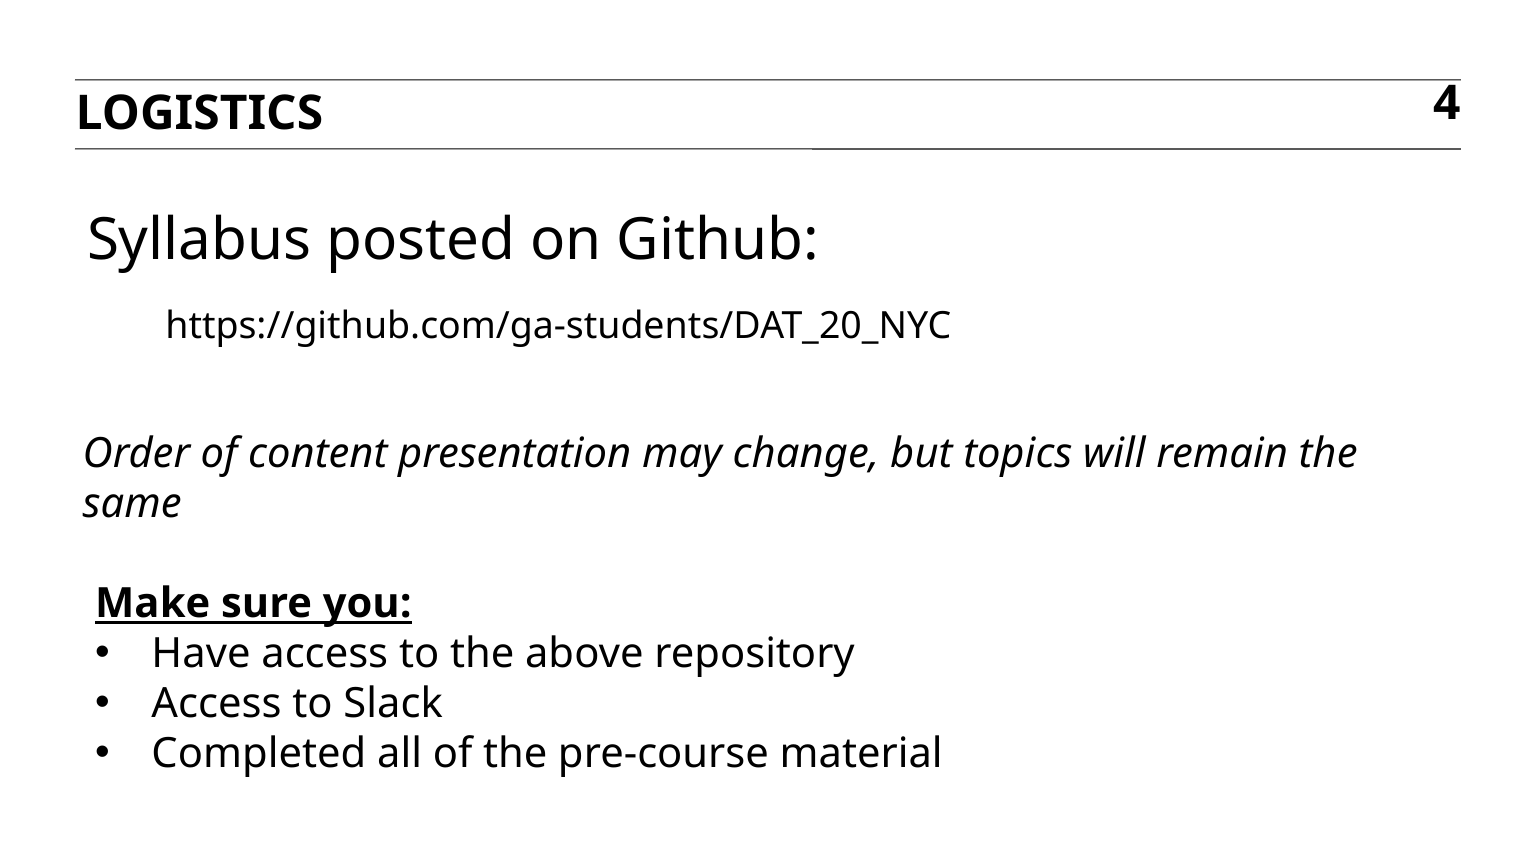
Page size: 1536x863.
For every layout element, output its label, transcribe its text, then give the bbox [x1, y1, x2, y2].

list Logistics [60, 81, 1231, 132]
slide_number 4 [1419, 86, 1461, 138]
text_box https://github.com/ga-students/DAT_20_NYC [150, 293, 967, 354]
text_box Syllabus posted on Github: [72, 193, 834, 279]
text_box Order of content presentation may change, but topics will remain the same [67, 418, 1468, 534]
text_box Make sure you: Have access to the above repository Access to Slack Completed all of the pre-course material [80, 568, 1481, 784]
